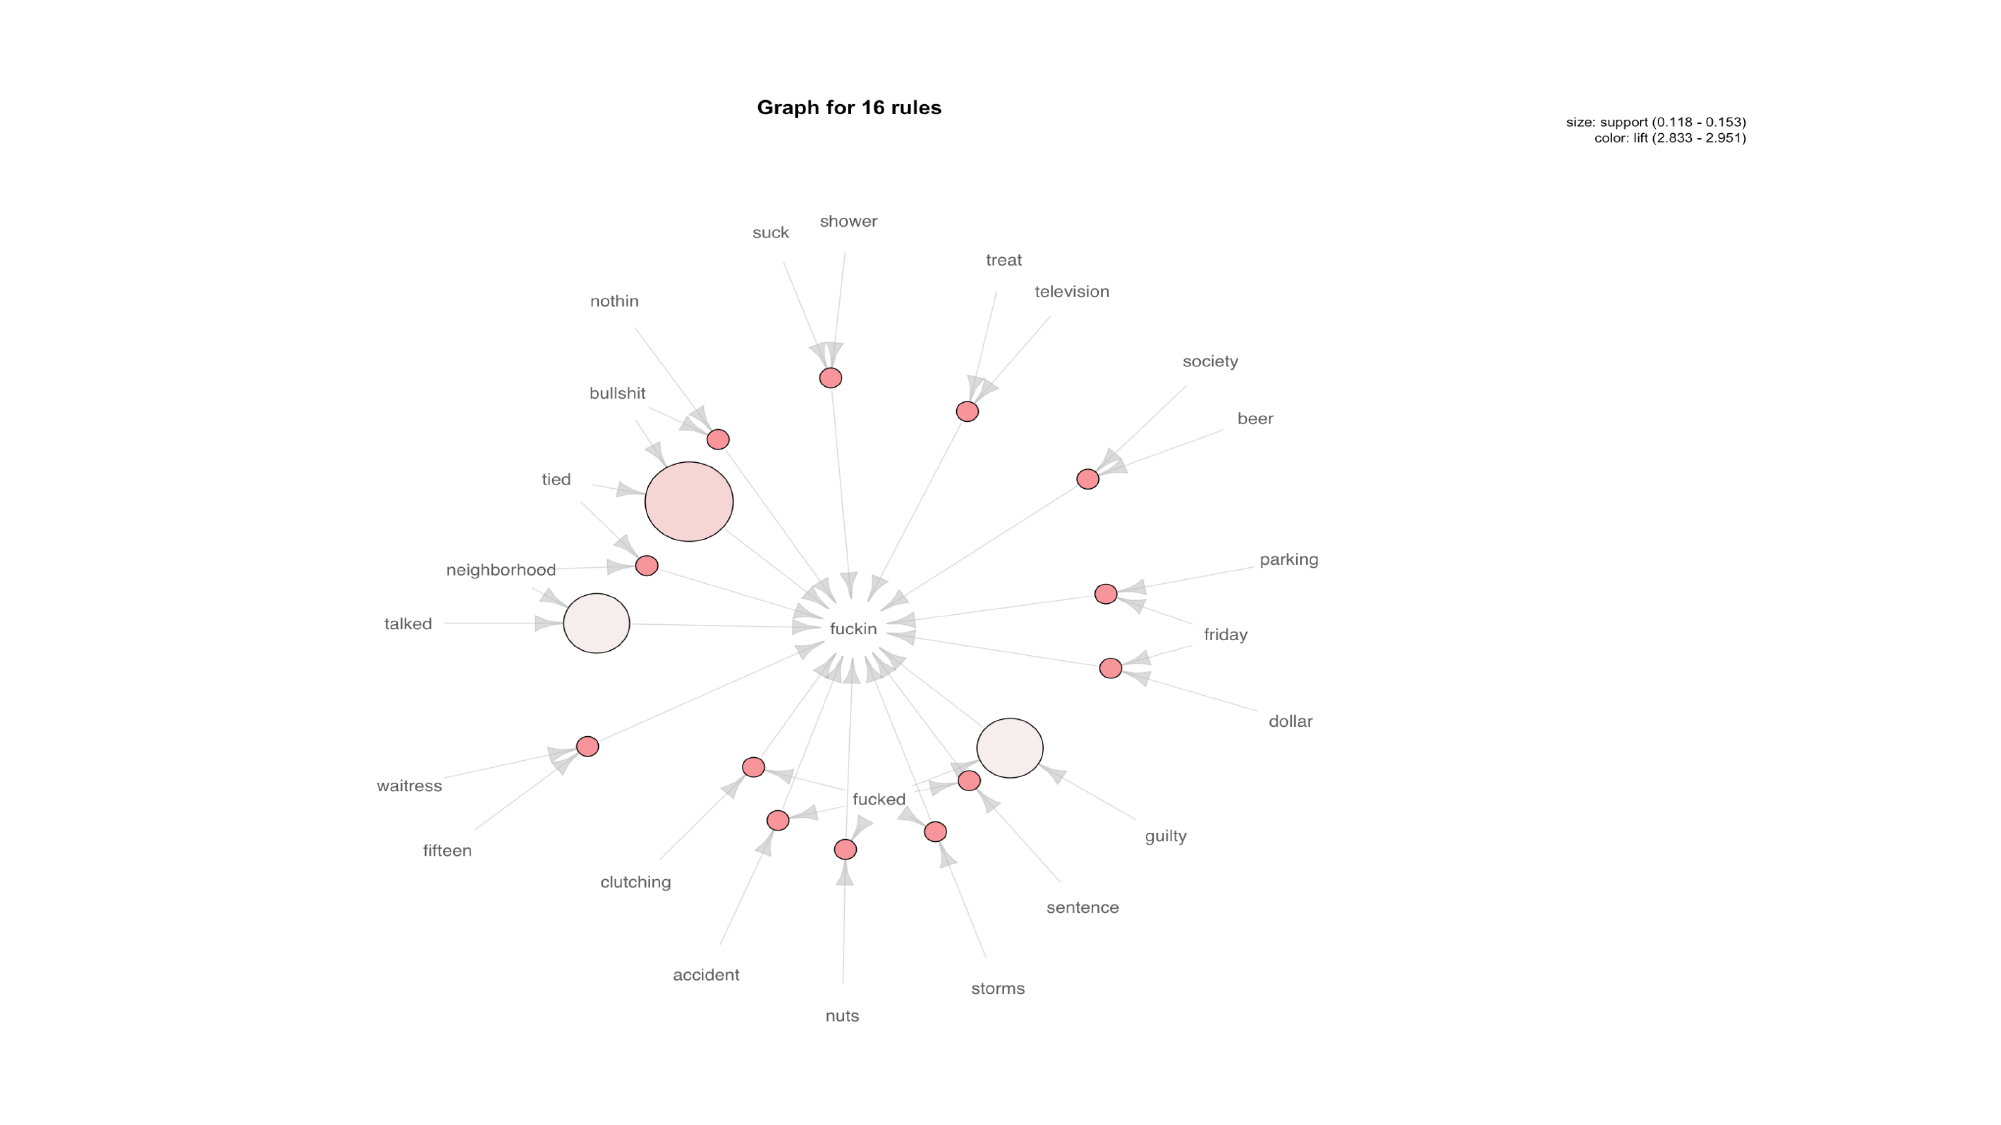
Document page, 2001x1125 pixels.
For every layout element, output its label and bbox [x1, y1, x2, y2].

picture [244, 50, 1756, 1075]
